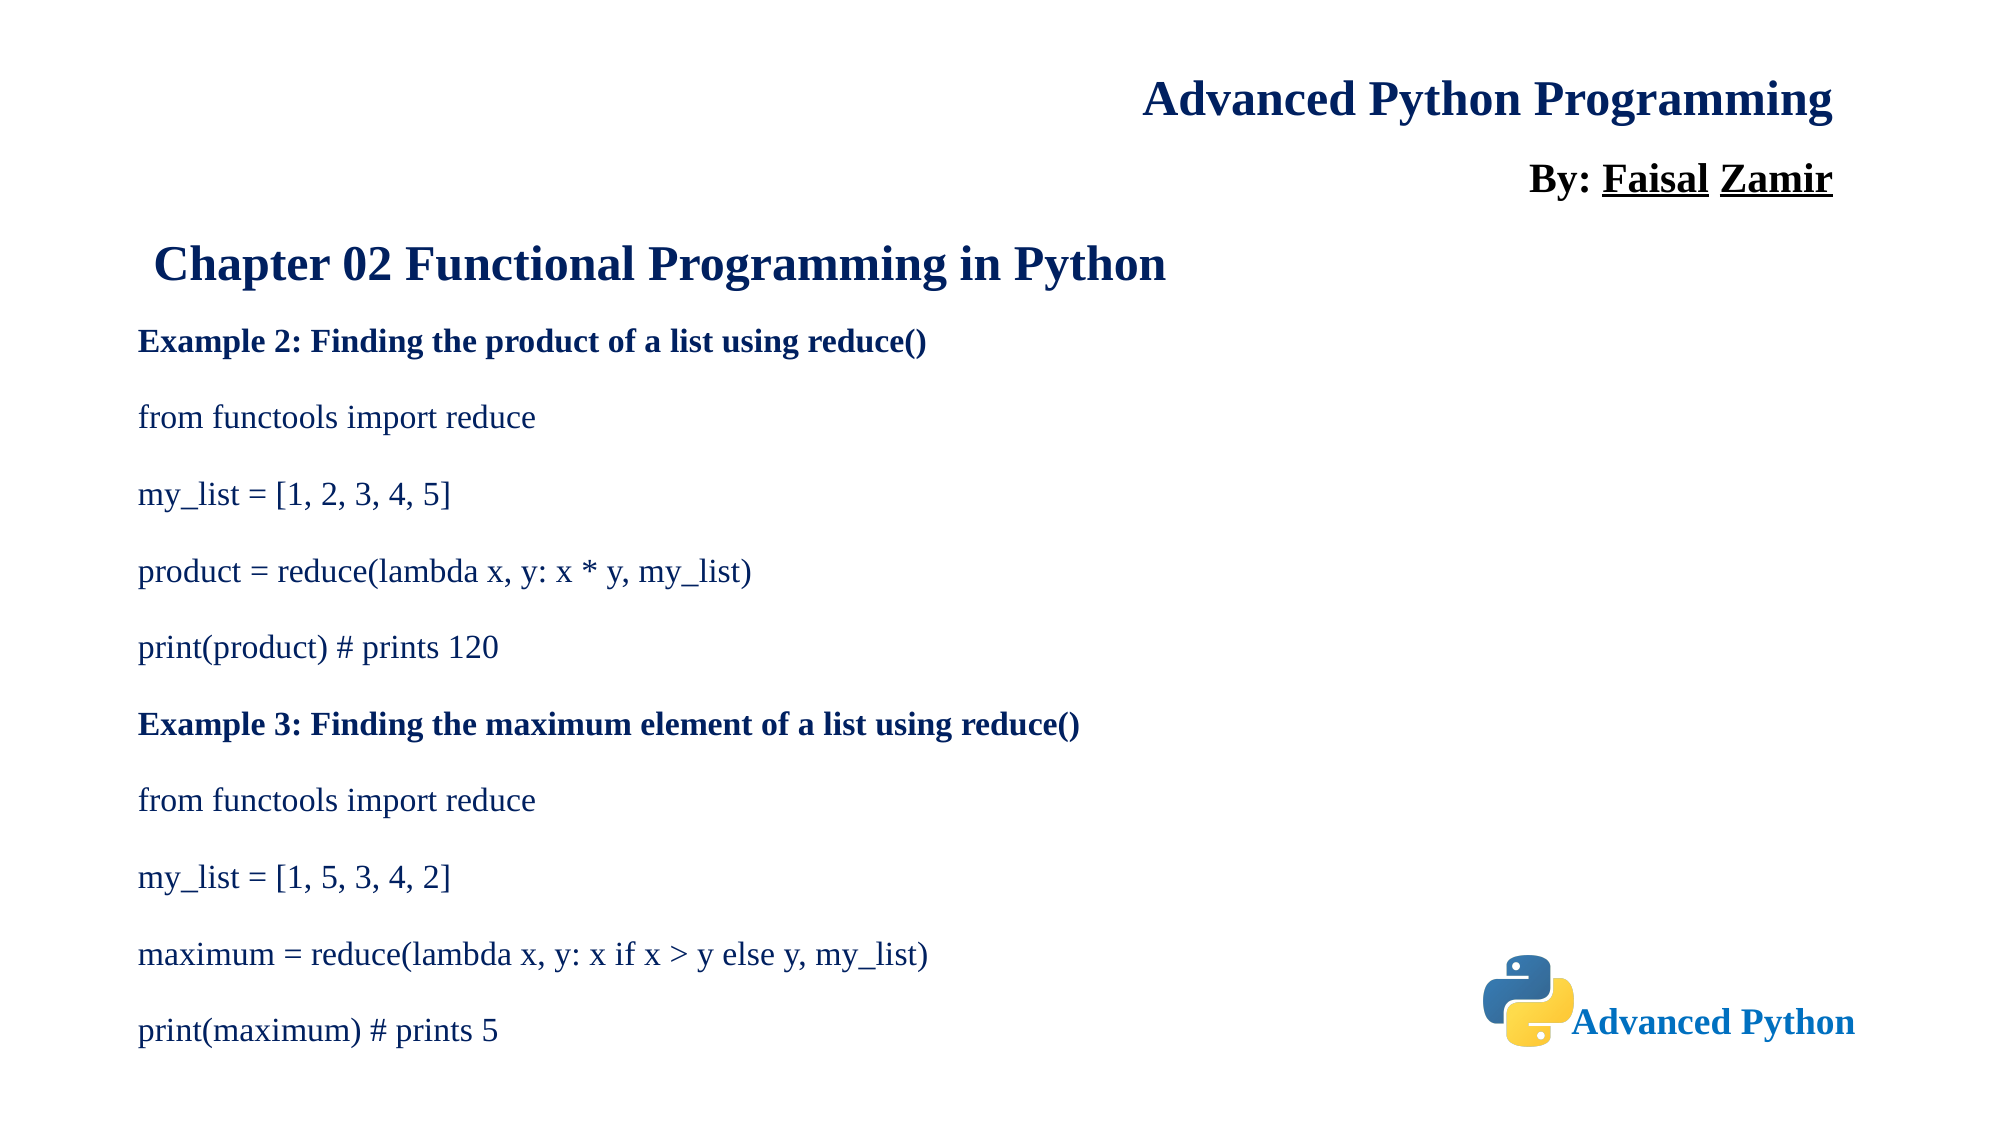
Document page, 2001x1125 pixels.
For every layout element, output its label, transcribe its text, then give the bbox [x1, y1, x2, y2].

text_box Advanced Python Programming By: Faisal Zamir Chapter 02 Functional Programming in Python [138, 53, 1849, 273]
text_box Advanced Python [1465, 955, 1971, 1062]
list Example 2: Finding the product of a list using reduce() from functools import reduce my_list = [1, 2, 3, 4, 5] product = reduce(lambda x, y: x * y, my_list) print(product) # prints 120 Example 3: Finding the maximum element of a list using reduce() from functools import reduce my_list = [1, 5, 3, 4, 2] maximum = reduce(lambda x, y: x if x > y else y, my_list) print(maximum) # prints 5 [122, 291, 1848, 1062]
picture [1483, 955, 1574, 1047]
